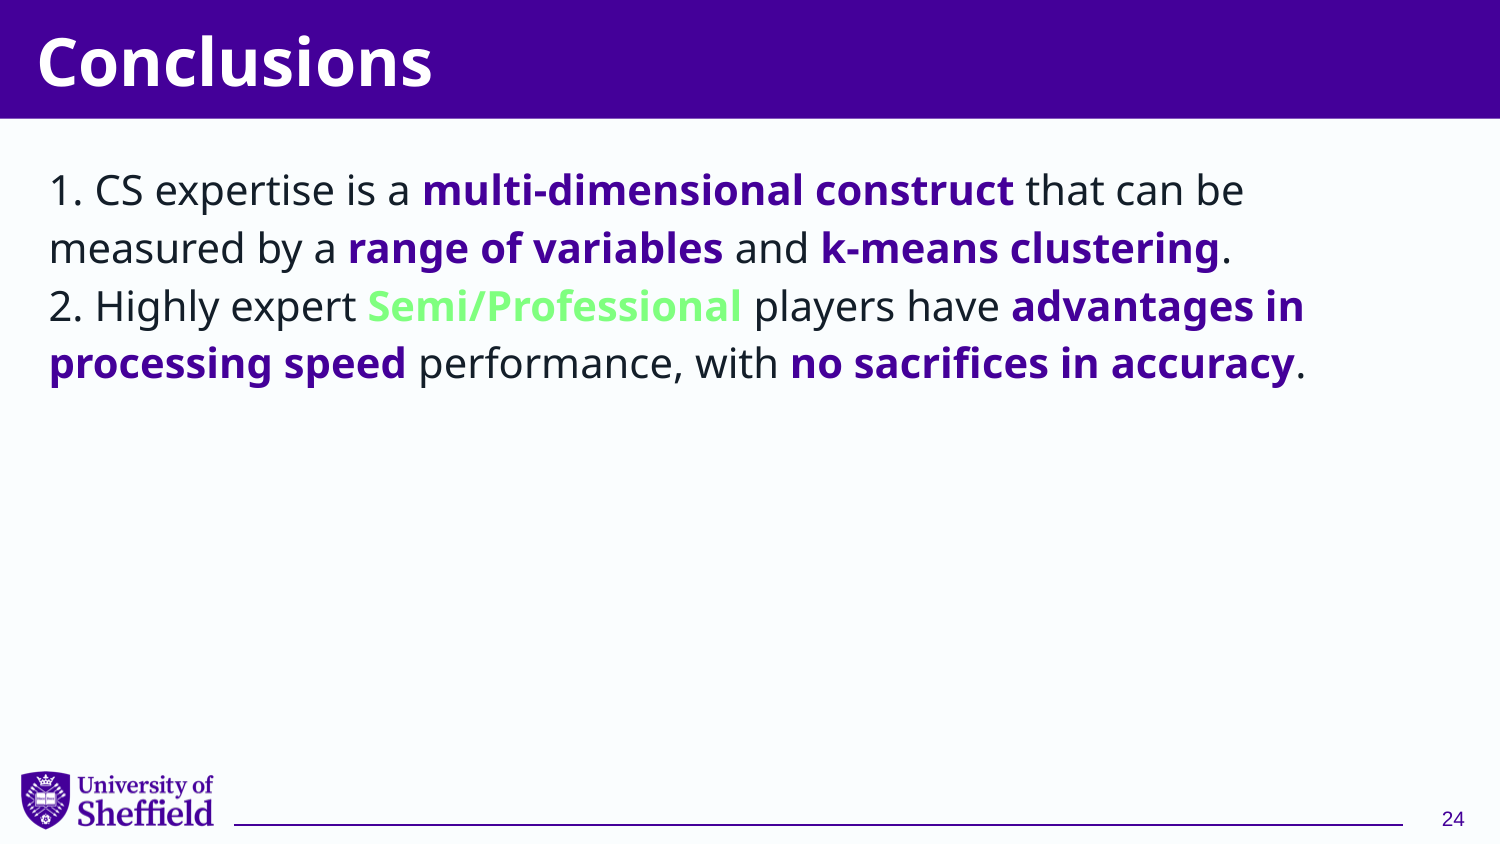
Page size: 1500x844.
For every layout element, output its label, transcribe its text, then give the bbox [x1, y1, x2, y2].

slide_number 24 [1402, 786, 1480, 844]
picture [21, 771, 214, 830]
title Conclusions [21, 12, 1366, 107]
list 1. CS expertise is a multi-dimensional construct that can be measured by a range of variables and k-means clustering. 2. Highly expert Semi/Professional players have advantages in processing speed performance, with no sacrifices in accuracy. [21, 141, 1446, 738]
